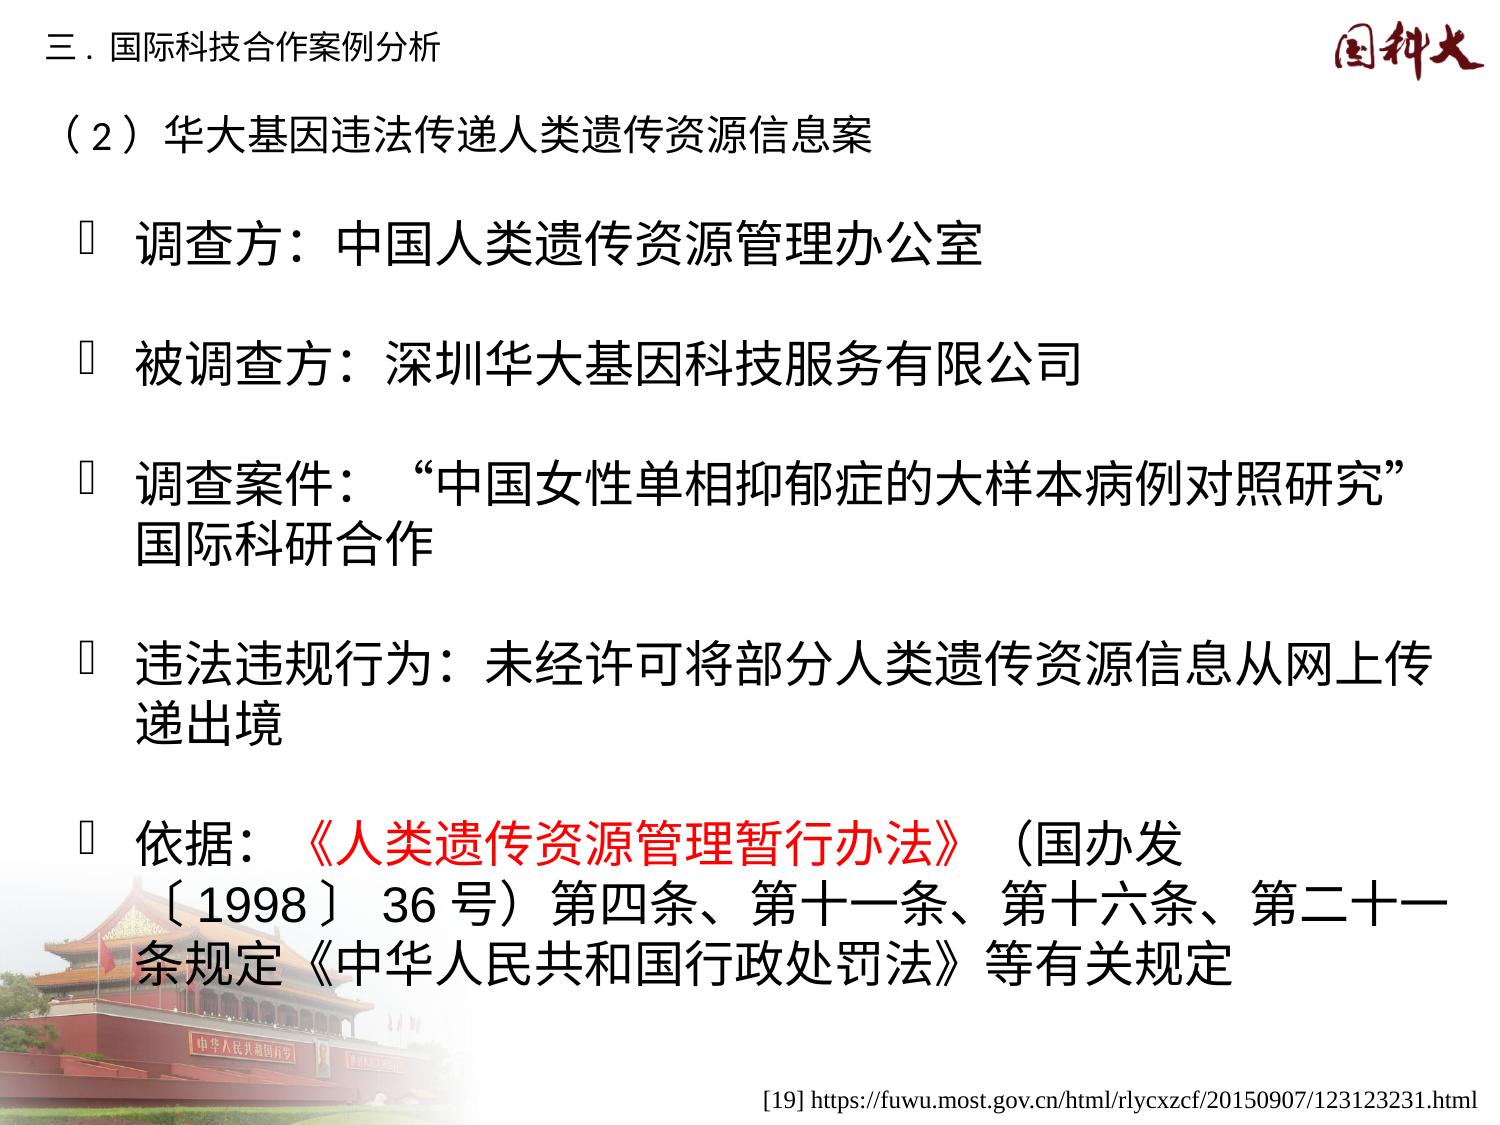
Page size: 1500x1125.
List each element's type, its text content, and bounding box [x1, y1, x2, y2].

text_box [24, 18, 1164, 219]
text_box [19] https://fuwu.most.gov.cn/html/rlycxzcf/20150907/123123231.html [640, 1075, 1500, 1121]
picture [0, 855, 481, 1125]
text_box 调查方：中国人类遗传资源管理办公室 被调查方：深圳华大基因科技服务有限公司 调查案件：“中国女性单相抑郁症的大样本病例对照研究”国际科研合作 违法违规行为：未经许可将部分人类遗传资源信息从网上传递出境 依据：《人类遗传资源管理暂行办法》（国办发〔1998〕36号）第四条、第十一条、第十六条、第二十一条规定《中华人民共和国行政处罚法》等有关规定 [63, 205, 1486, 1000]
picture [1335, 21, 1485, 81]
